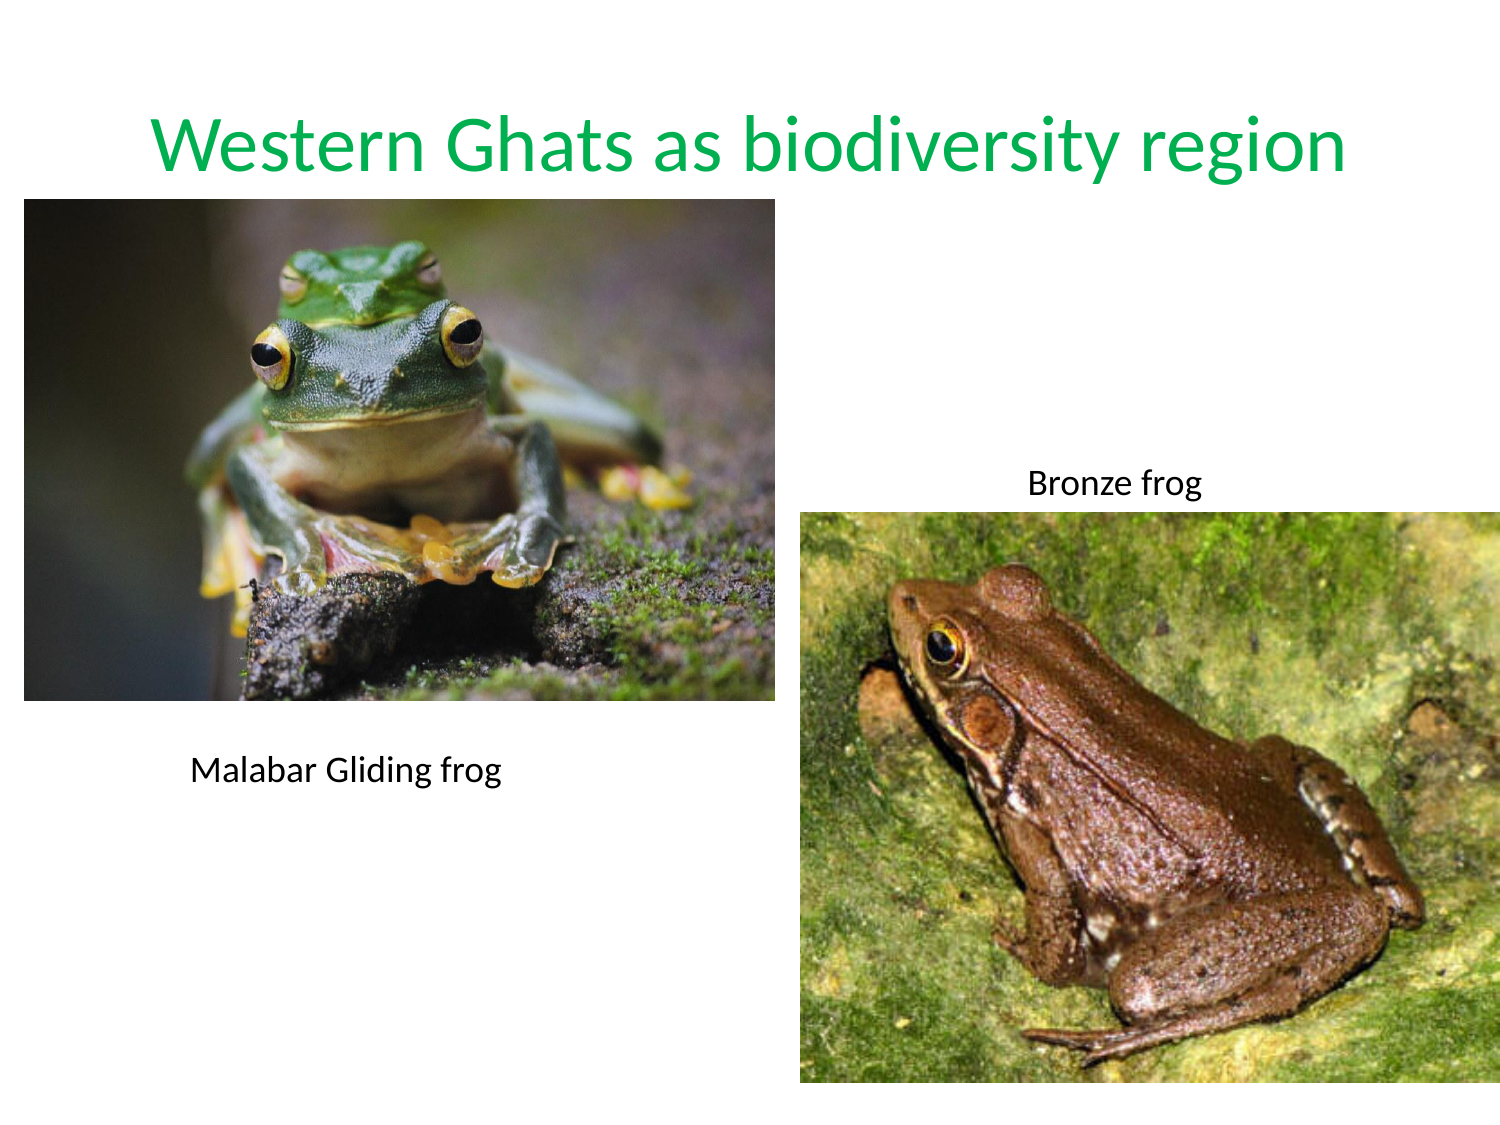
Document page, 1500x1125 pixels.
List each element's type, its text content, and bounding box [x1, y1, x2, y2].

title Western Ghats as biodiversity region [75, 45, 1425, 233]
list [24, 199, 776, 701]
text_box Bronze frog [1012, 449, 1275, 510]
text_box Malabar Gliding frog [174, 737, 538, 798]
picture [799, 512, 1500, 1083]
